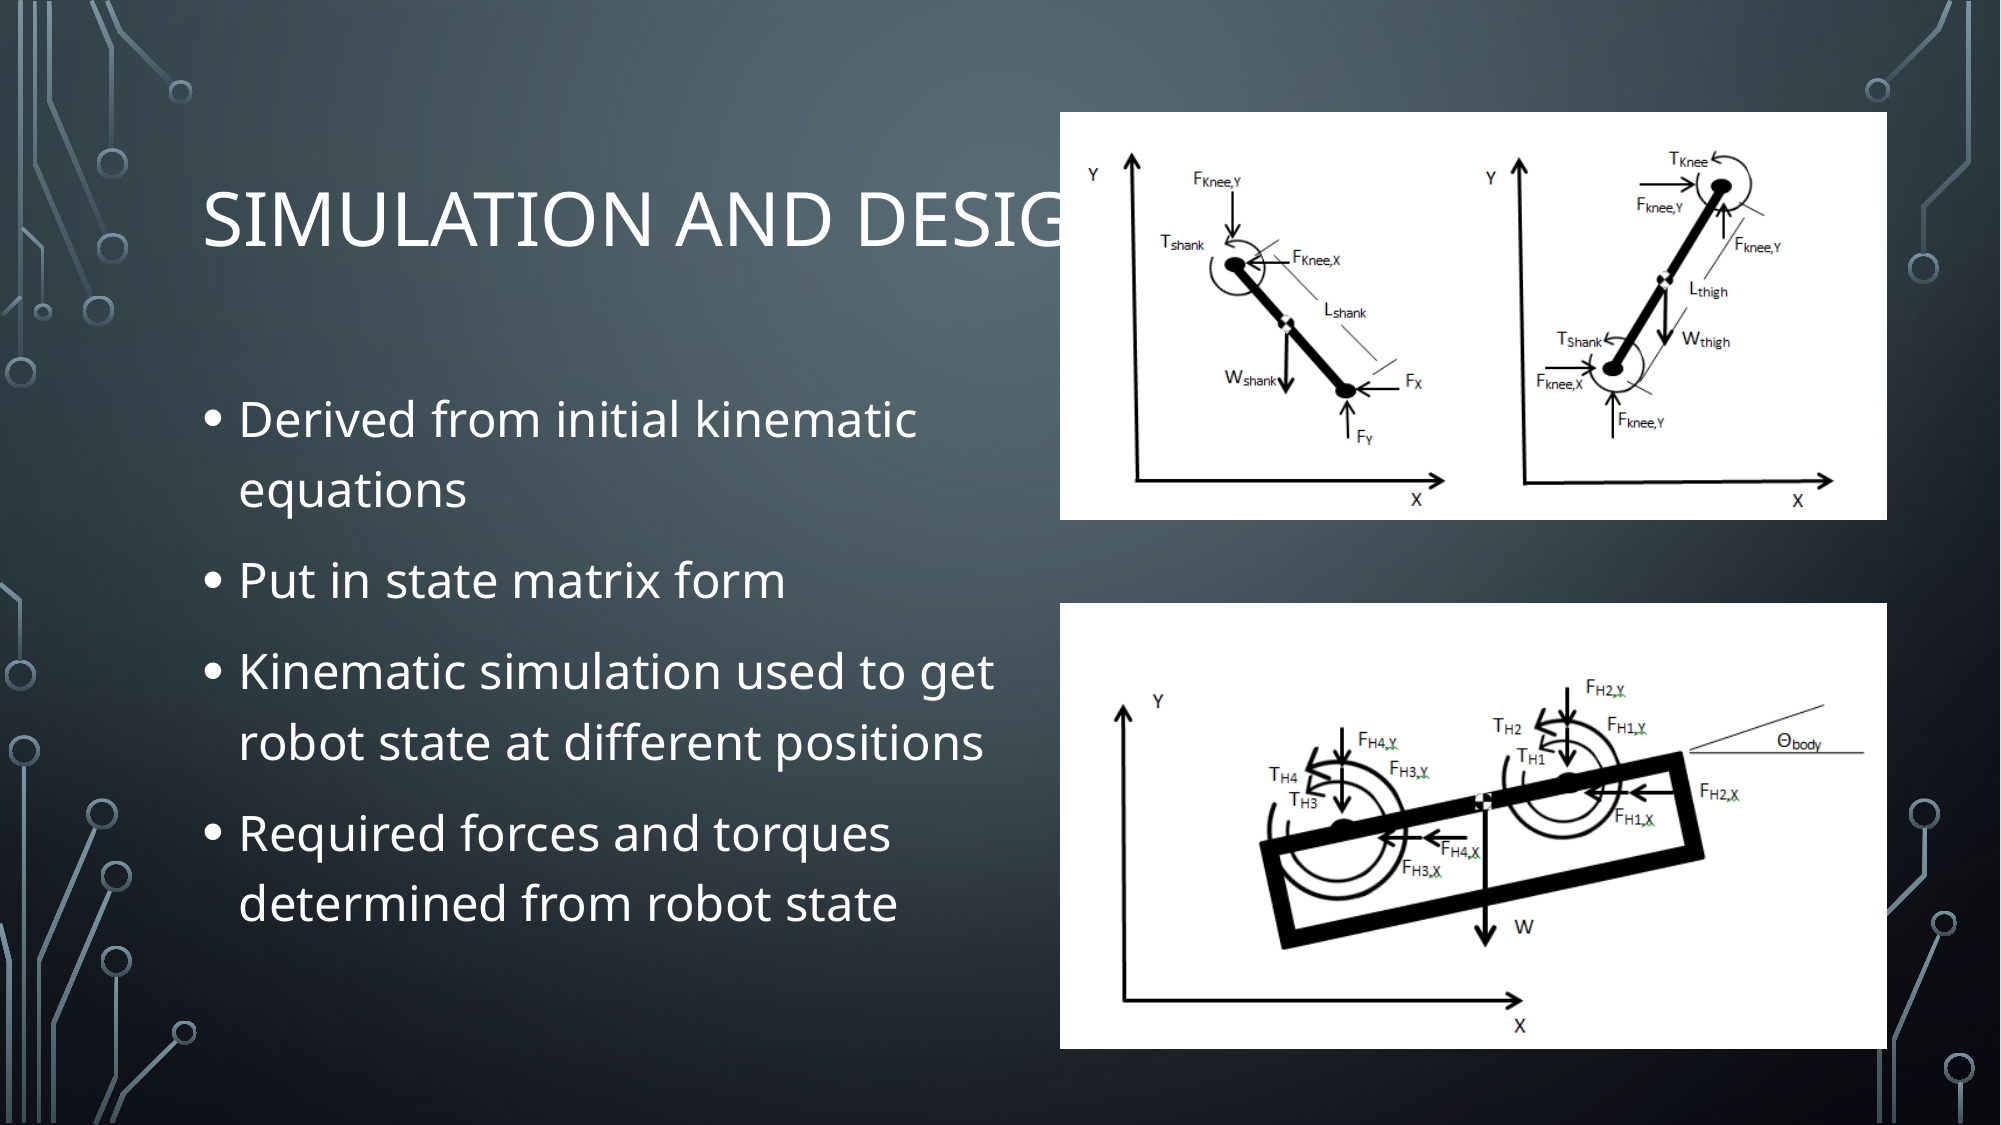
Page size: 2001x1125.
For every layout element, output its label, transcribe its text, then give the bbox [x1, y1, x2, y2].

title Simulation and design [187, 101, 1813, 344]
picture [1060, 112, 1888, 520]
picture [1060, 603, 1888, 1049]
list Derived from initial kinematic equations Put in state matrix form Kinematic simulation used to get robot state at different positions Required forces and torques determined from robot state [187, 369, 1016, 950]
